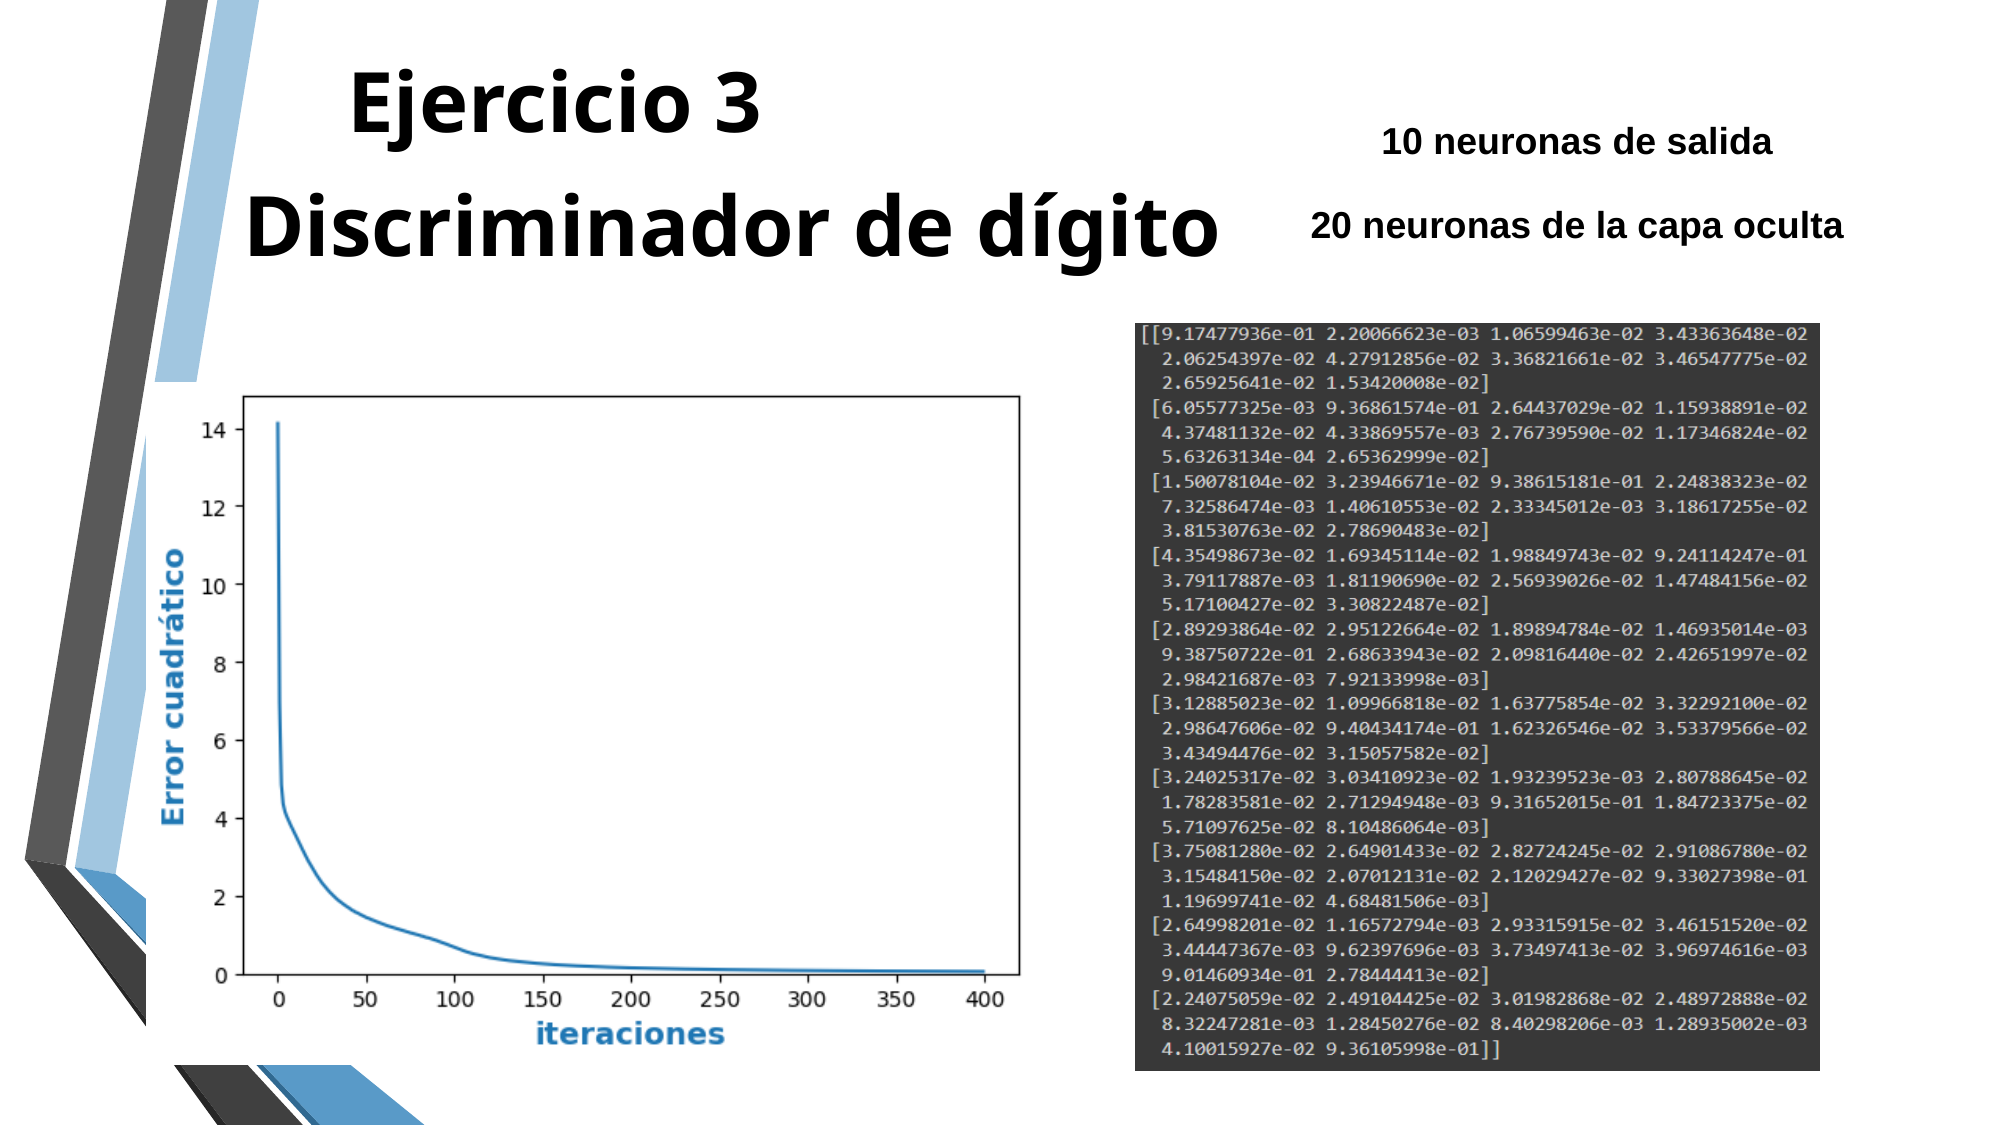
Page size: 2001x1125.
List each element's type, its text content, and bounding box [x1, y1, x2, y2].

picture [1134, 322, 1820, 1071]
text_box 20 neuronas de la capa oculta [1295, 193, 1860, 253]
title Discriminador de dígito [171, 147, 1294, 300]
text_box Ejercicio 3 [332, 23, 1081, 175]
picture [146, 381, 1033, 1066]
text_box 10 neuronas de salida [1366, 109, 1789, 170]
